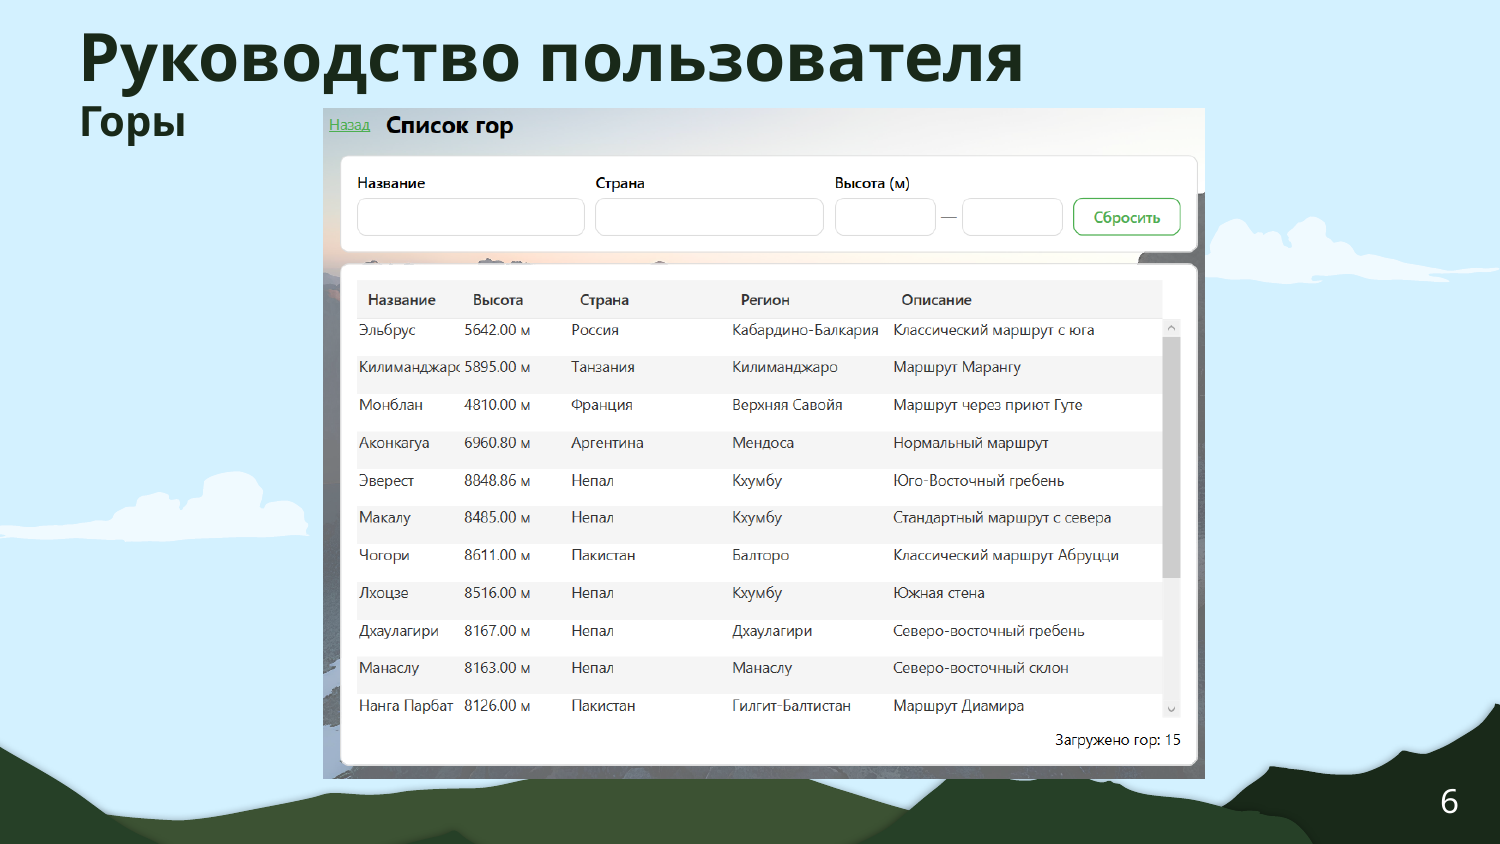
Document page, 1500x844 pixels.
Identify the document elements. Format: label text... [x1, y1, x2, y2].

text_box Руководство пользователя Горы [63, 0, 1437, 69]
text_box [1210, 216, 1500, 285]
text_box [0, 471, 310, 542]
picture [322, 107, 1206, 779]
text_box 6 [1413, 765, 1475, 844]
